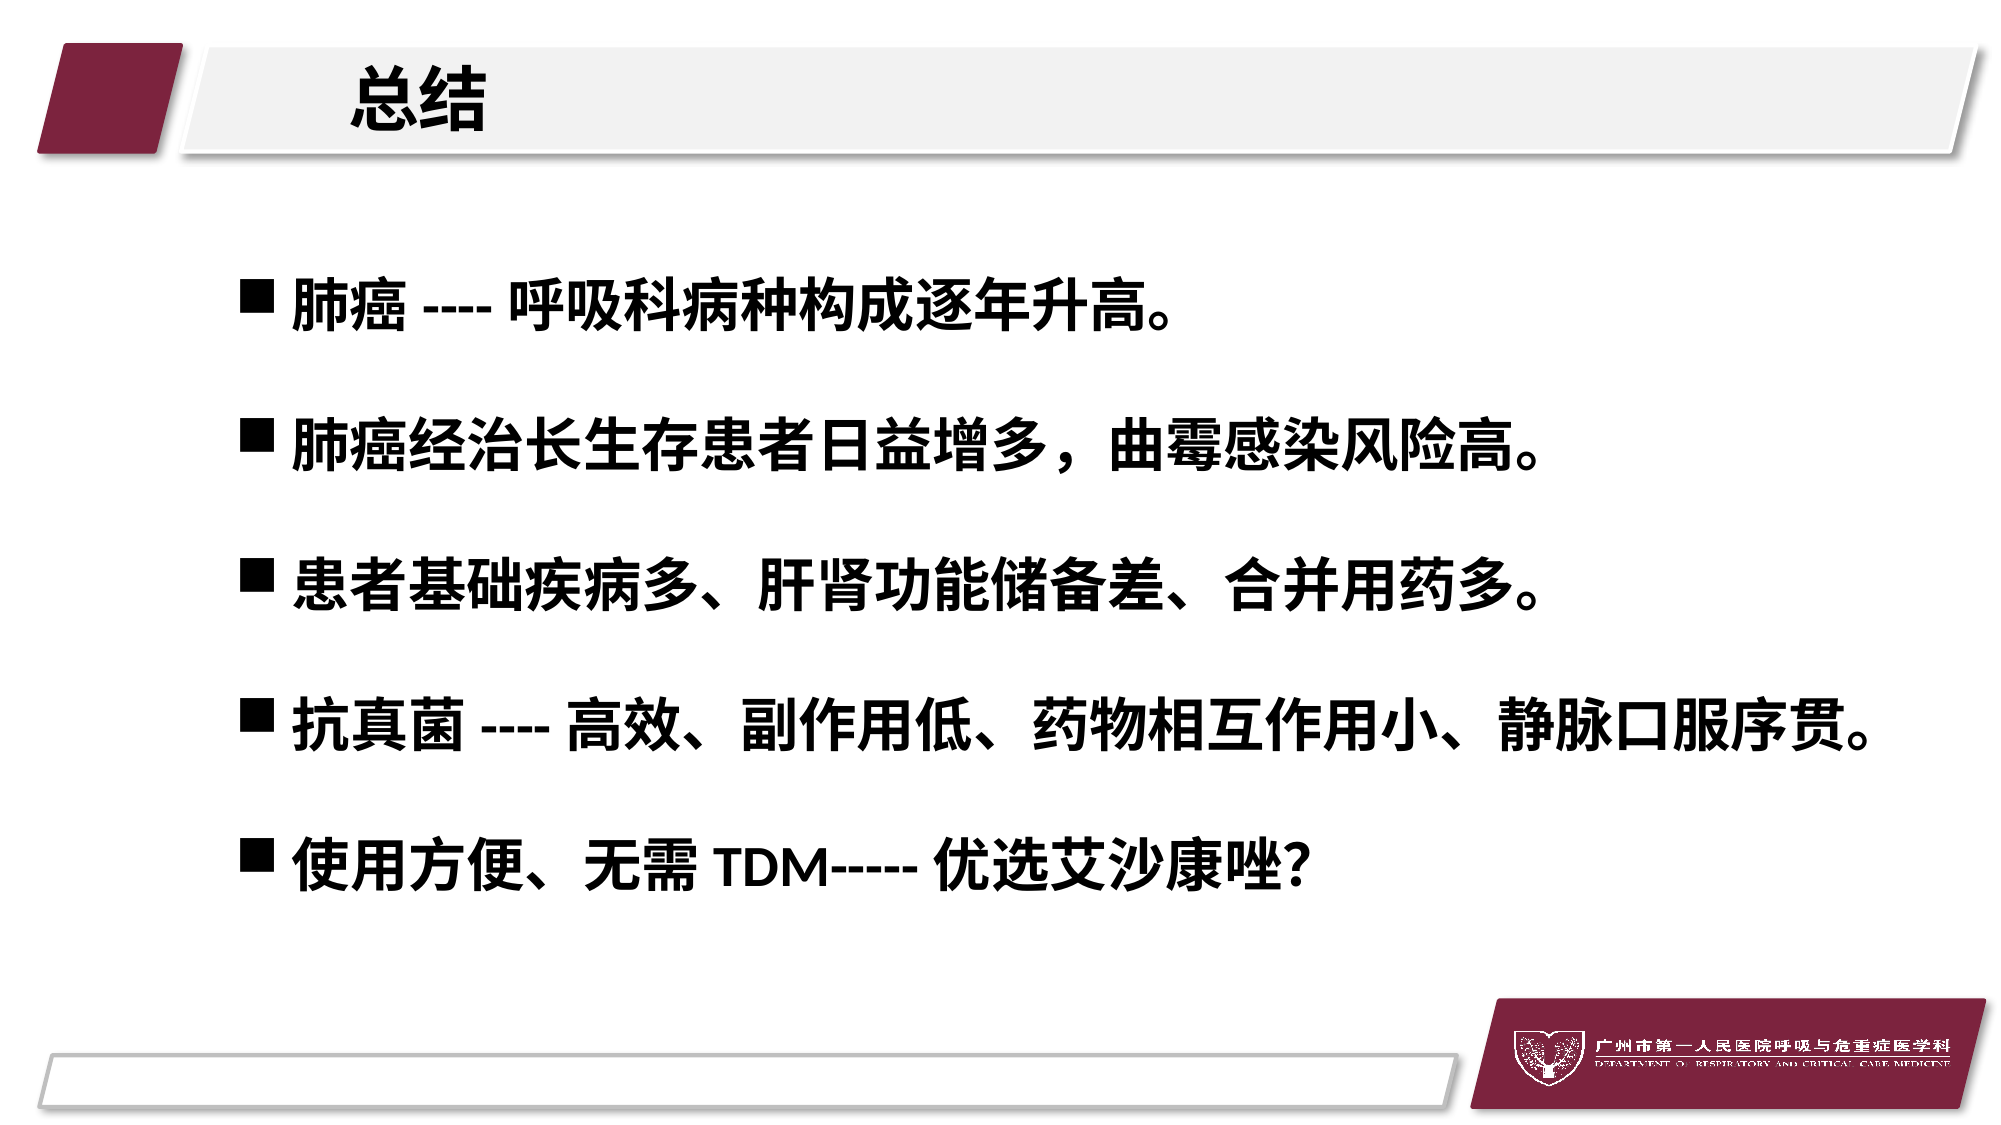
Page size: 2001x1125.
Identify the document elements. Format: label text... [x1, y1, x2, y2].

title 总结 [333, 3, 2000, 191]
text_box 肺癌----呼吸科病种构成逐年升高。 肺癌经治长生存患者日益增多，曲霉感染风险高。 患者基础疾病多、肝肾功能储备差、合并用药多。 抗真菌----高效、副作用低、药物相互作用小、静脉口服序贯。 使用方便、无需TDM-----优选艾沙康唑？ [220, 190, 1869, 1026]
